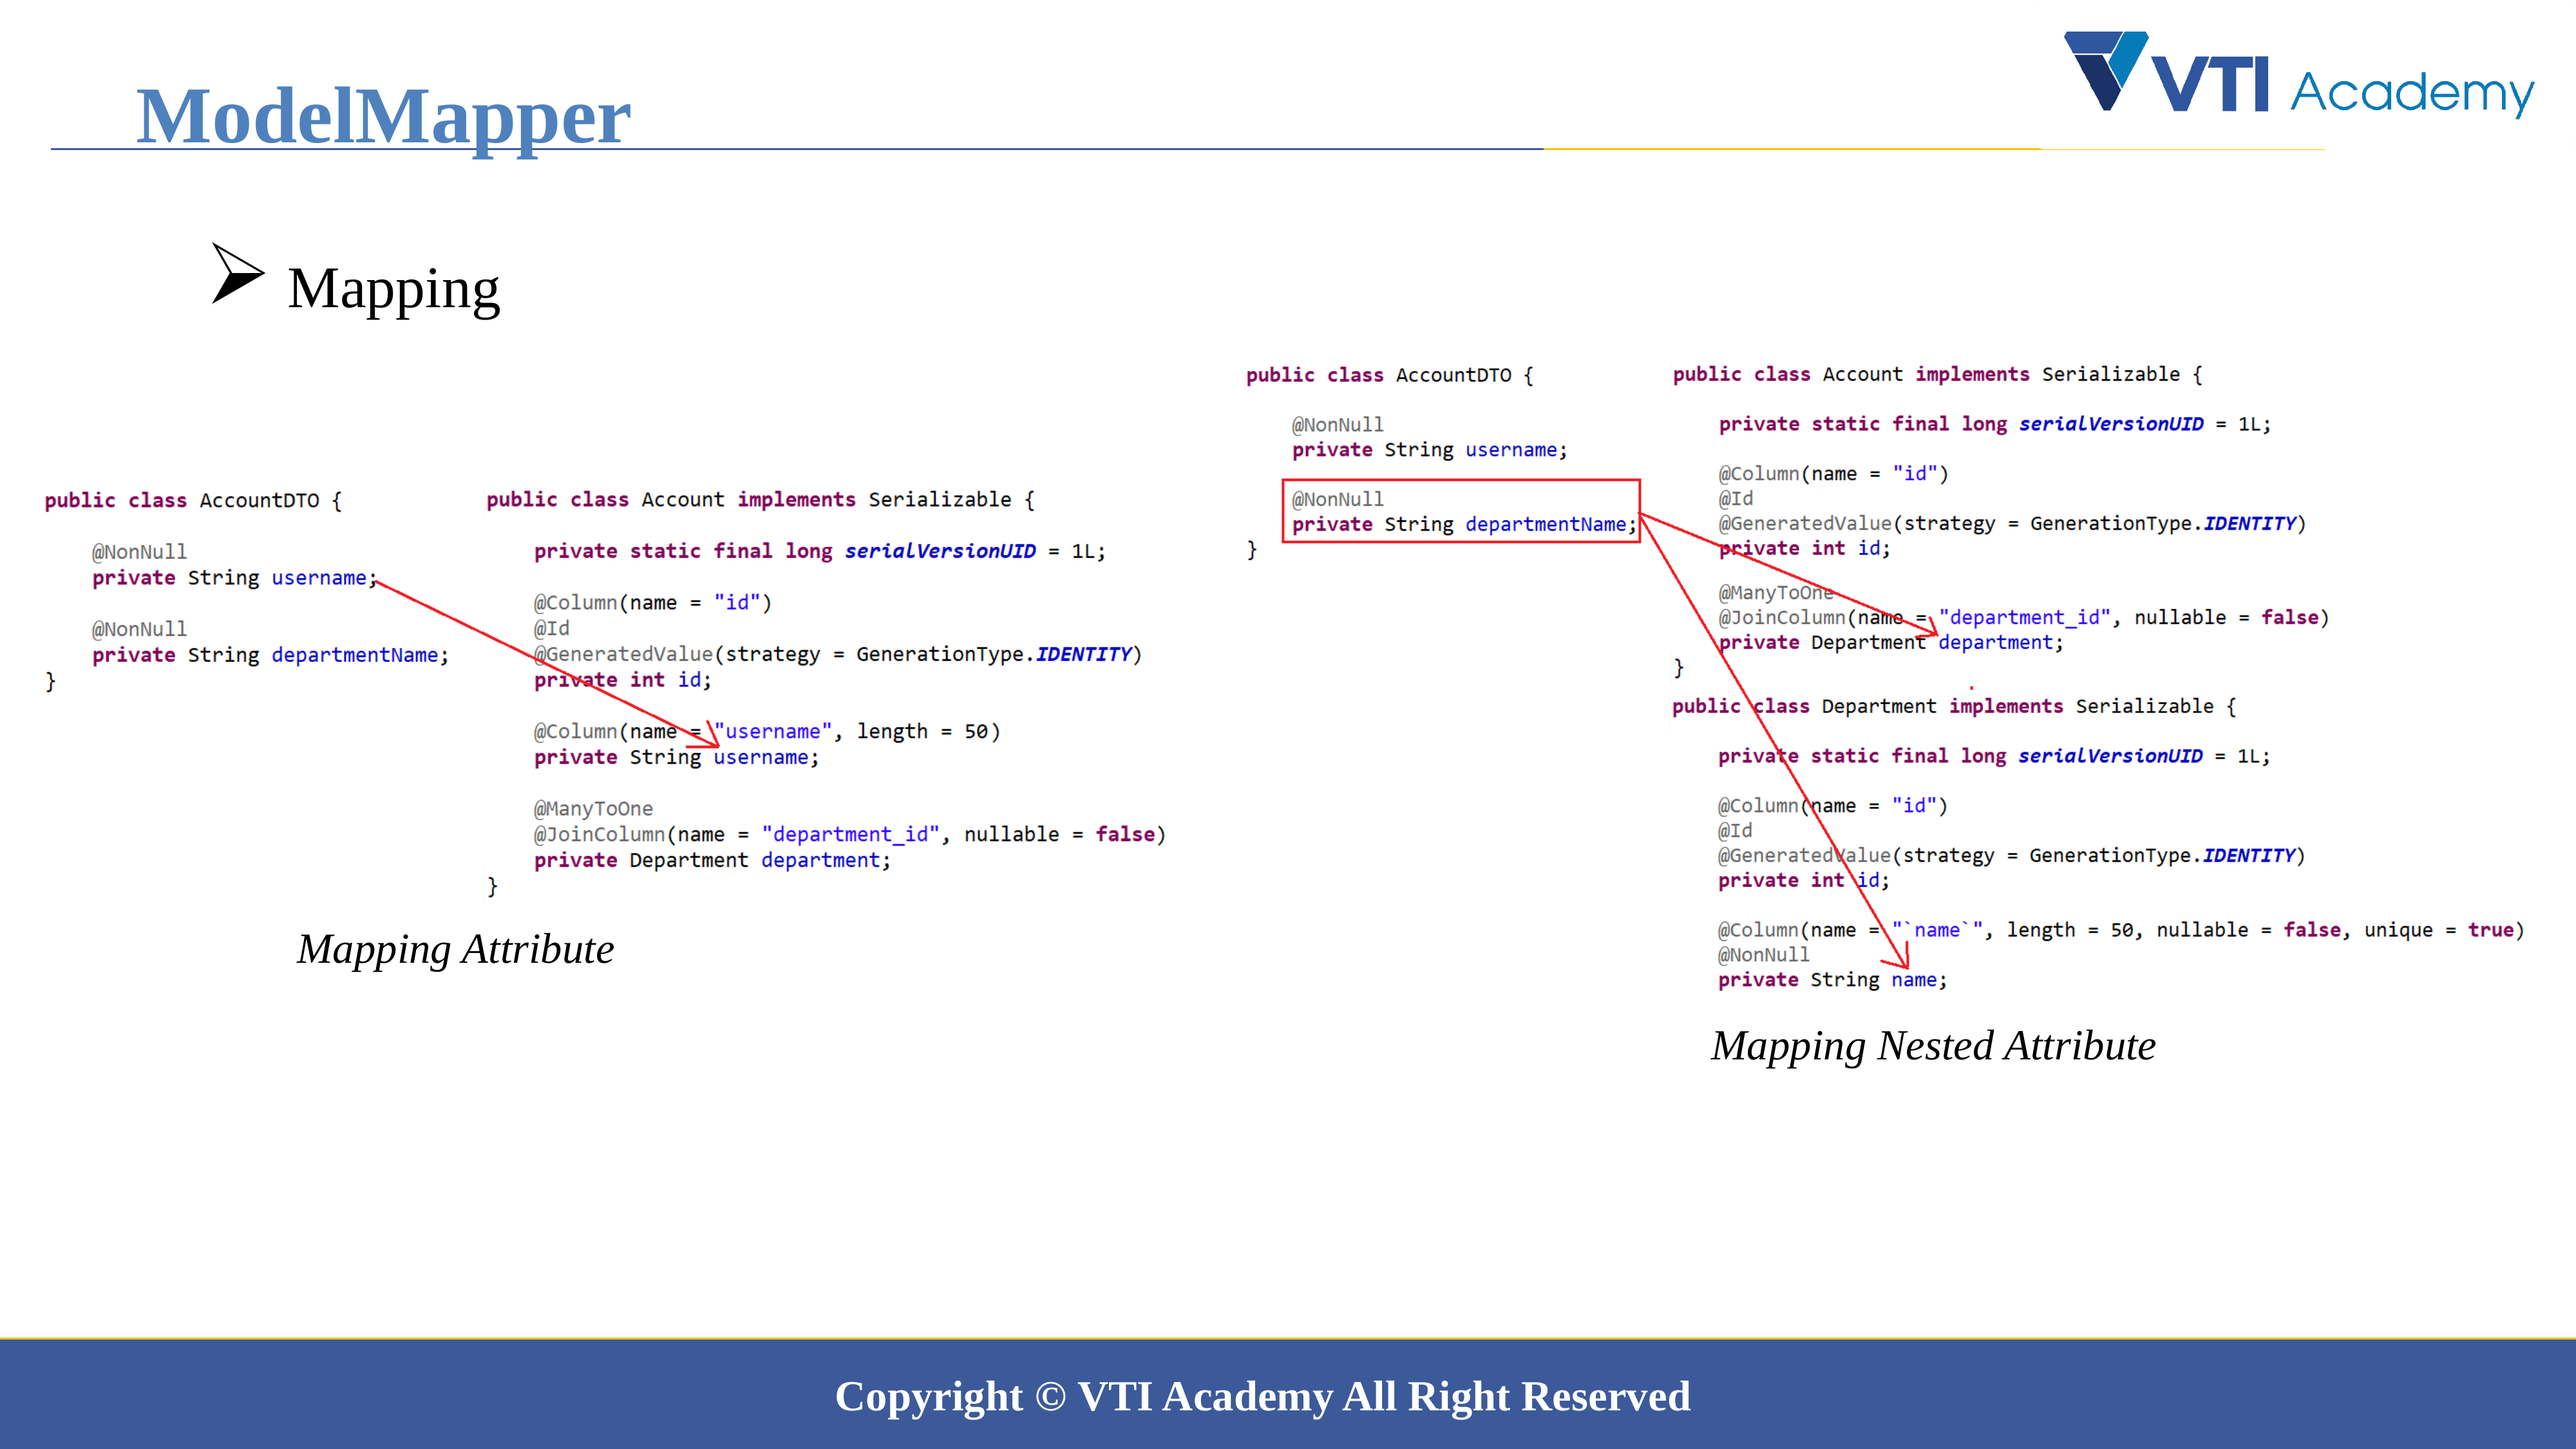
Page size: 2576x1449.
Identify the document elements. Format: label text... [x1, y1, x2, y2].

text_box ModelMapper [126, 60, 1709, 161]
text_box Mapping [195, 243, 576, 364]
text_box Mapping Attribute [287, 915, 625, 977]
picture [44, 488, 1172, 905]
text_box Mapping Nested Attribute [1701, 1012, 2168, 1073]
picture [1245, 363, 2532, 999]
picture [2034, 0, 2576, 149]
